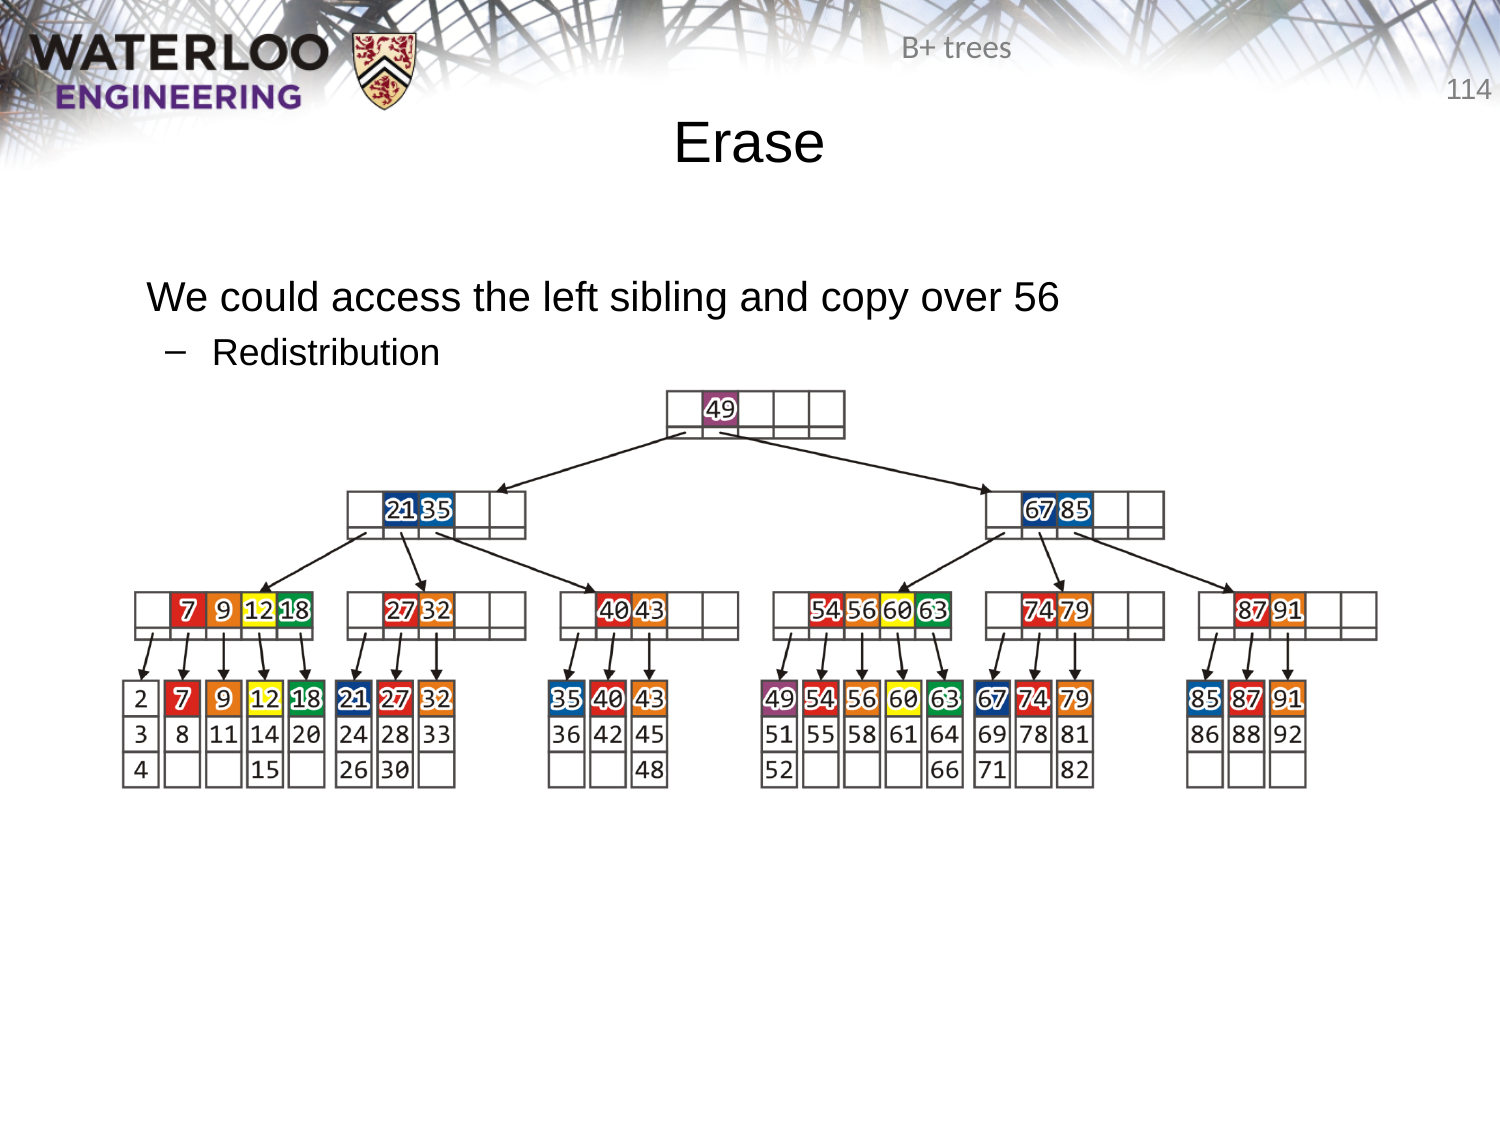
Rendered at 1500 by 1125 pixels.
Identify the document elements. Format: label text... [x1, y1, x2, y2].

picture [0, 0, 1500, 1125]
title Erase [74, 44, 1426, 233]
list We could access the left sibling and copy over 56 Redistribution [74, 262, 1426, 1006]
